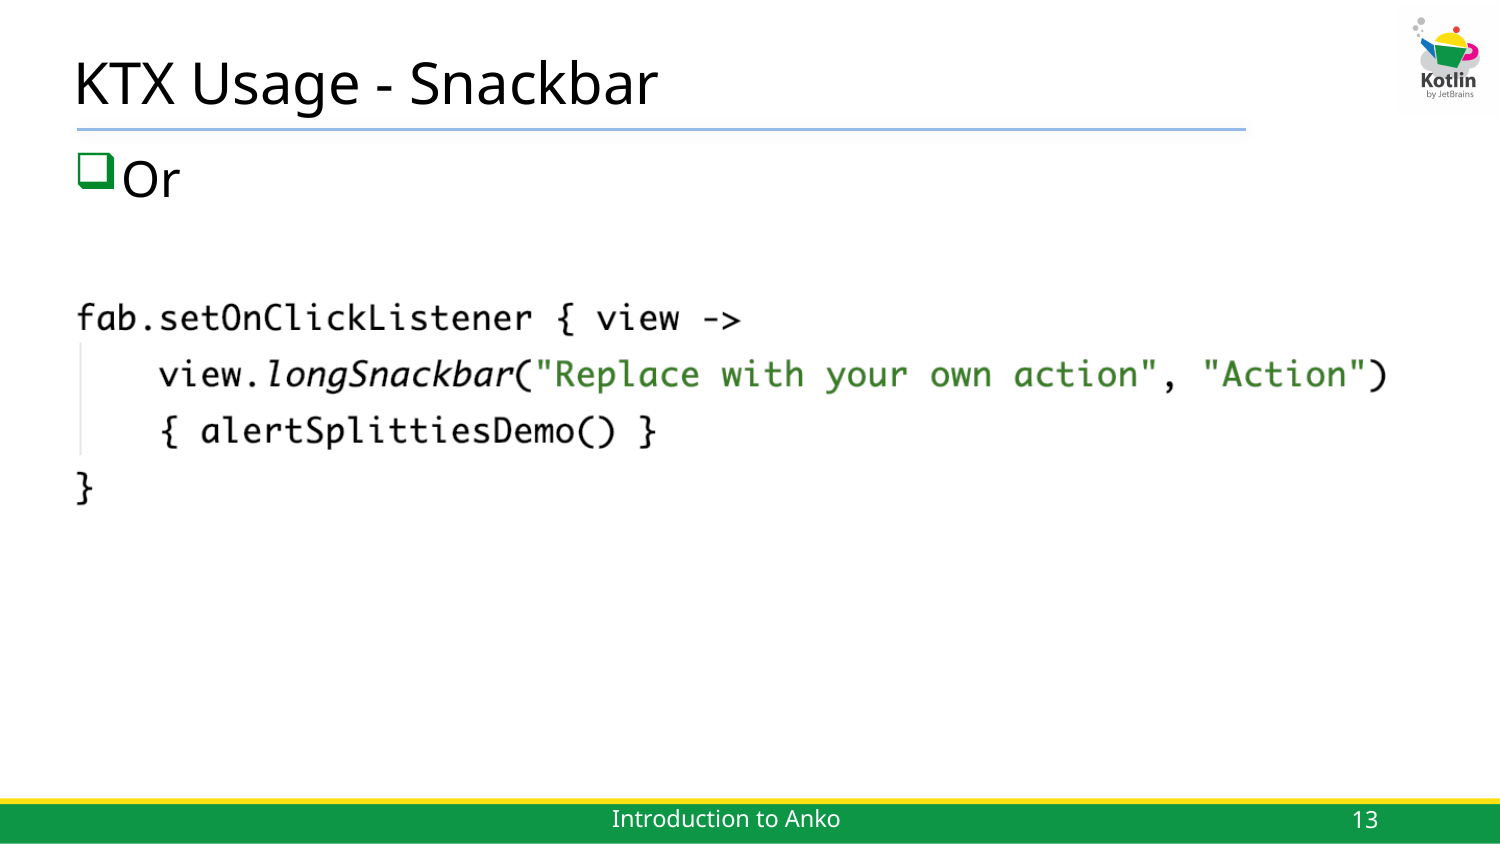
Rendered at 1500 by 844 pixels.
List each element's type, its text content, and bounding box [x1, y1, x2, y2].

list Or [64, 528, 1341, 844]
list Or [64, 137, 1341, 274]
slide_number 13 [1341, 799, 1388, 844]
title KTX Usage - Snackbar [64, 0, 1341, 126]
picture [41, 281, 1412, 522]
picture [1398, 2, 1500, 118]
